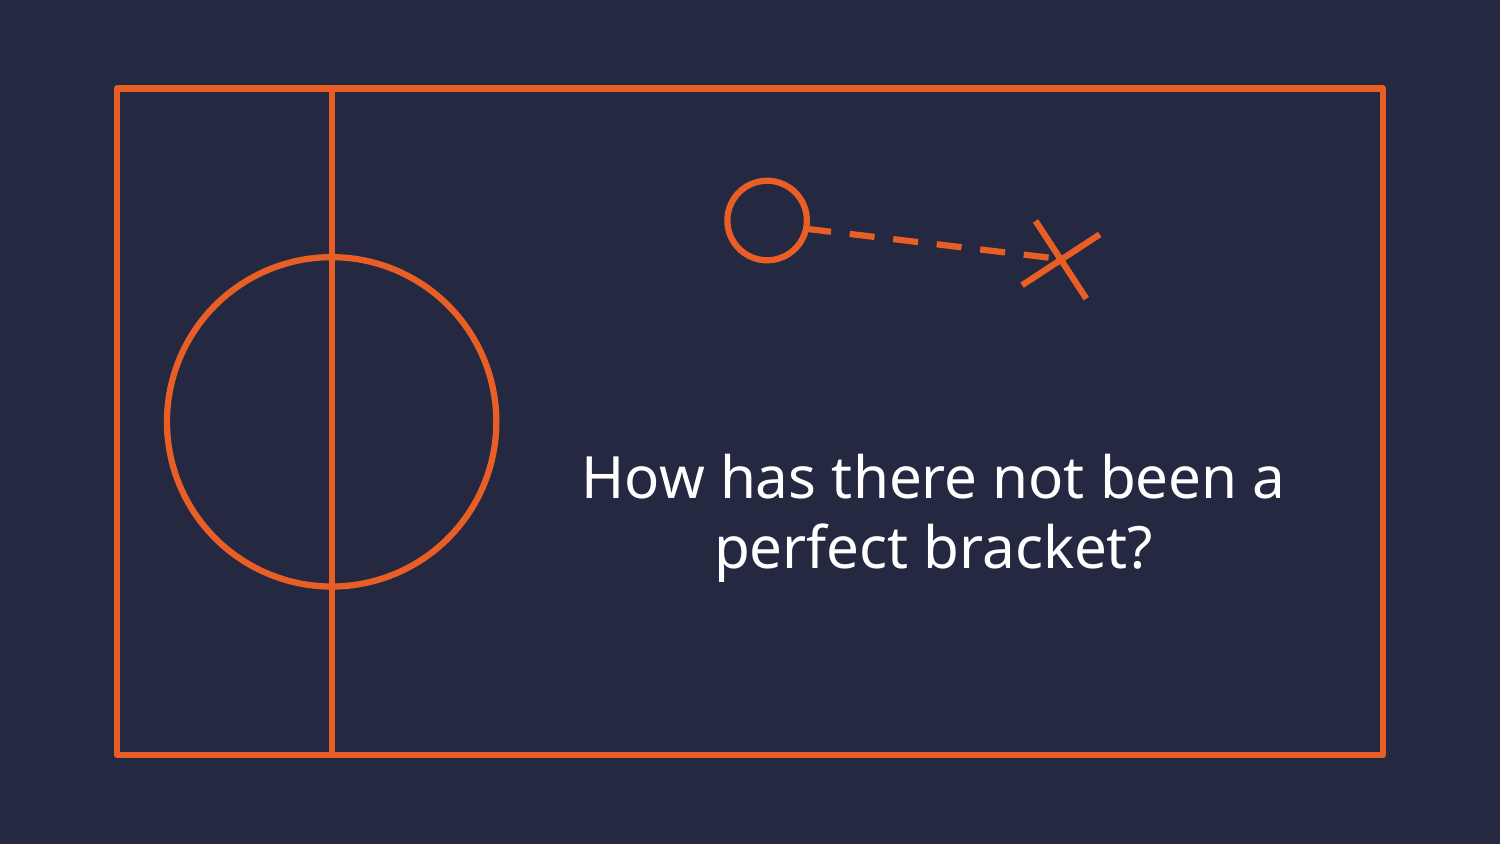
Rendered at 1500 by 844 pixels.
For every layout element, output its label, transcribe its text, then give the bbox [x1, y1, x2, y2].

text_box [725, 195, 1095, 291]
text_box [166, 88, 497, 754]
title How has there not been a perfect bracket? [553, 377, 1314, 643]
